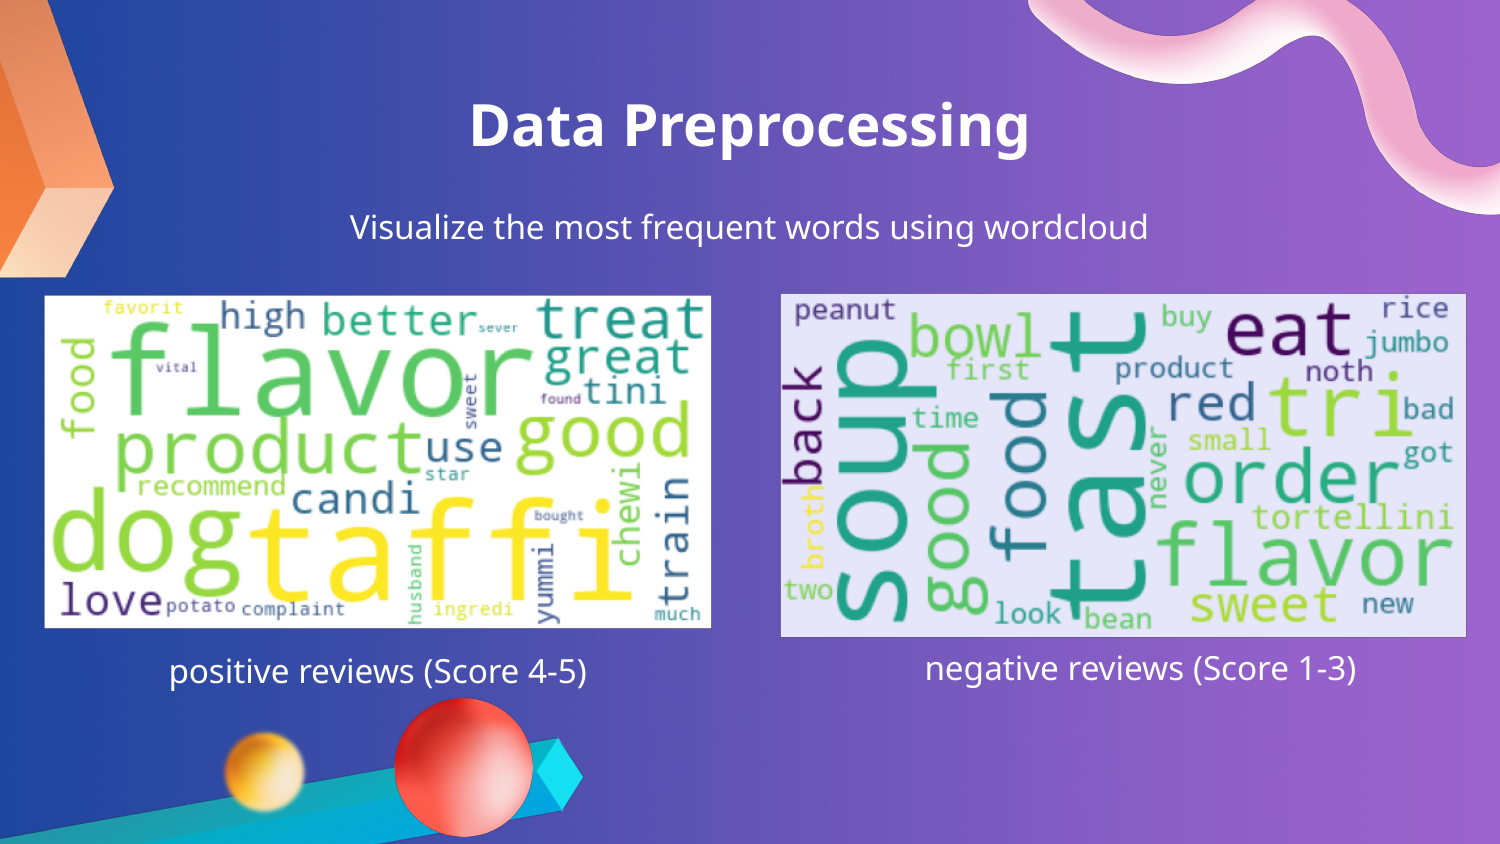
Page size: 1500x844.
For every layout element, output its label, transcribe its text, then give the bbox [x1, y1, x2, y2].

subtitle negative reviews (Score 1-3) [868, 654, 1413, 715]
title Data Preprocessing [116, 72, 1383, 167]
subtitle positive reviews (Score 4-5) [105, 645, 651, 718]
picture [0, 0, 1500, 844]
subtitle Visualize the most frequent words using wordcloud [195, 179, 1305, 274]
